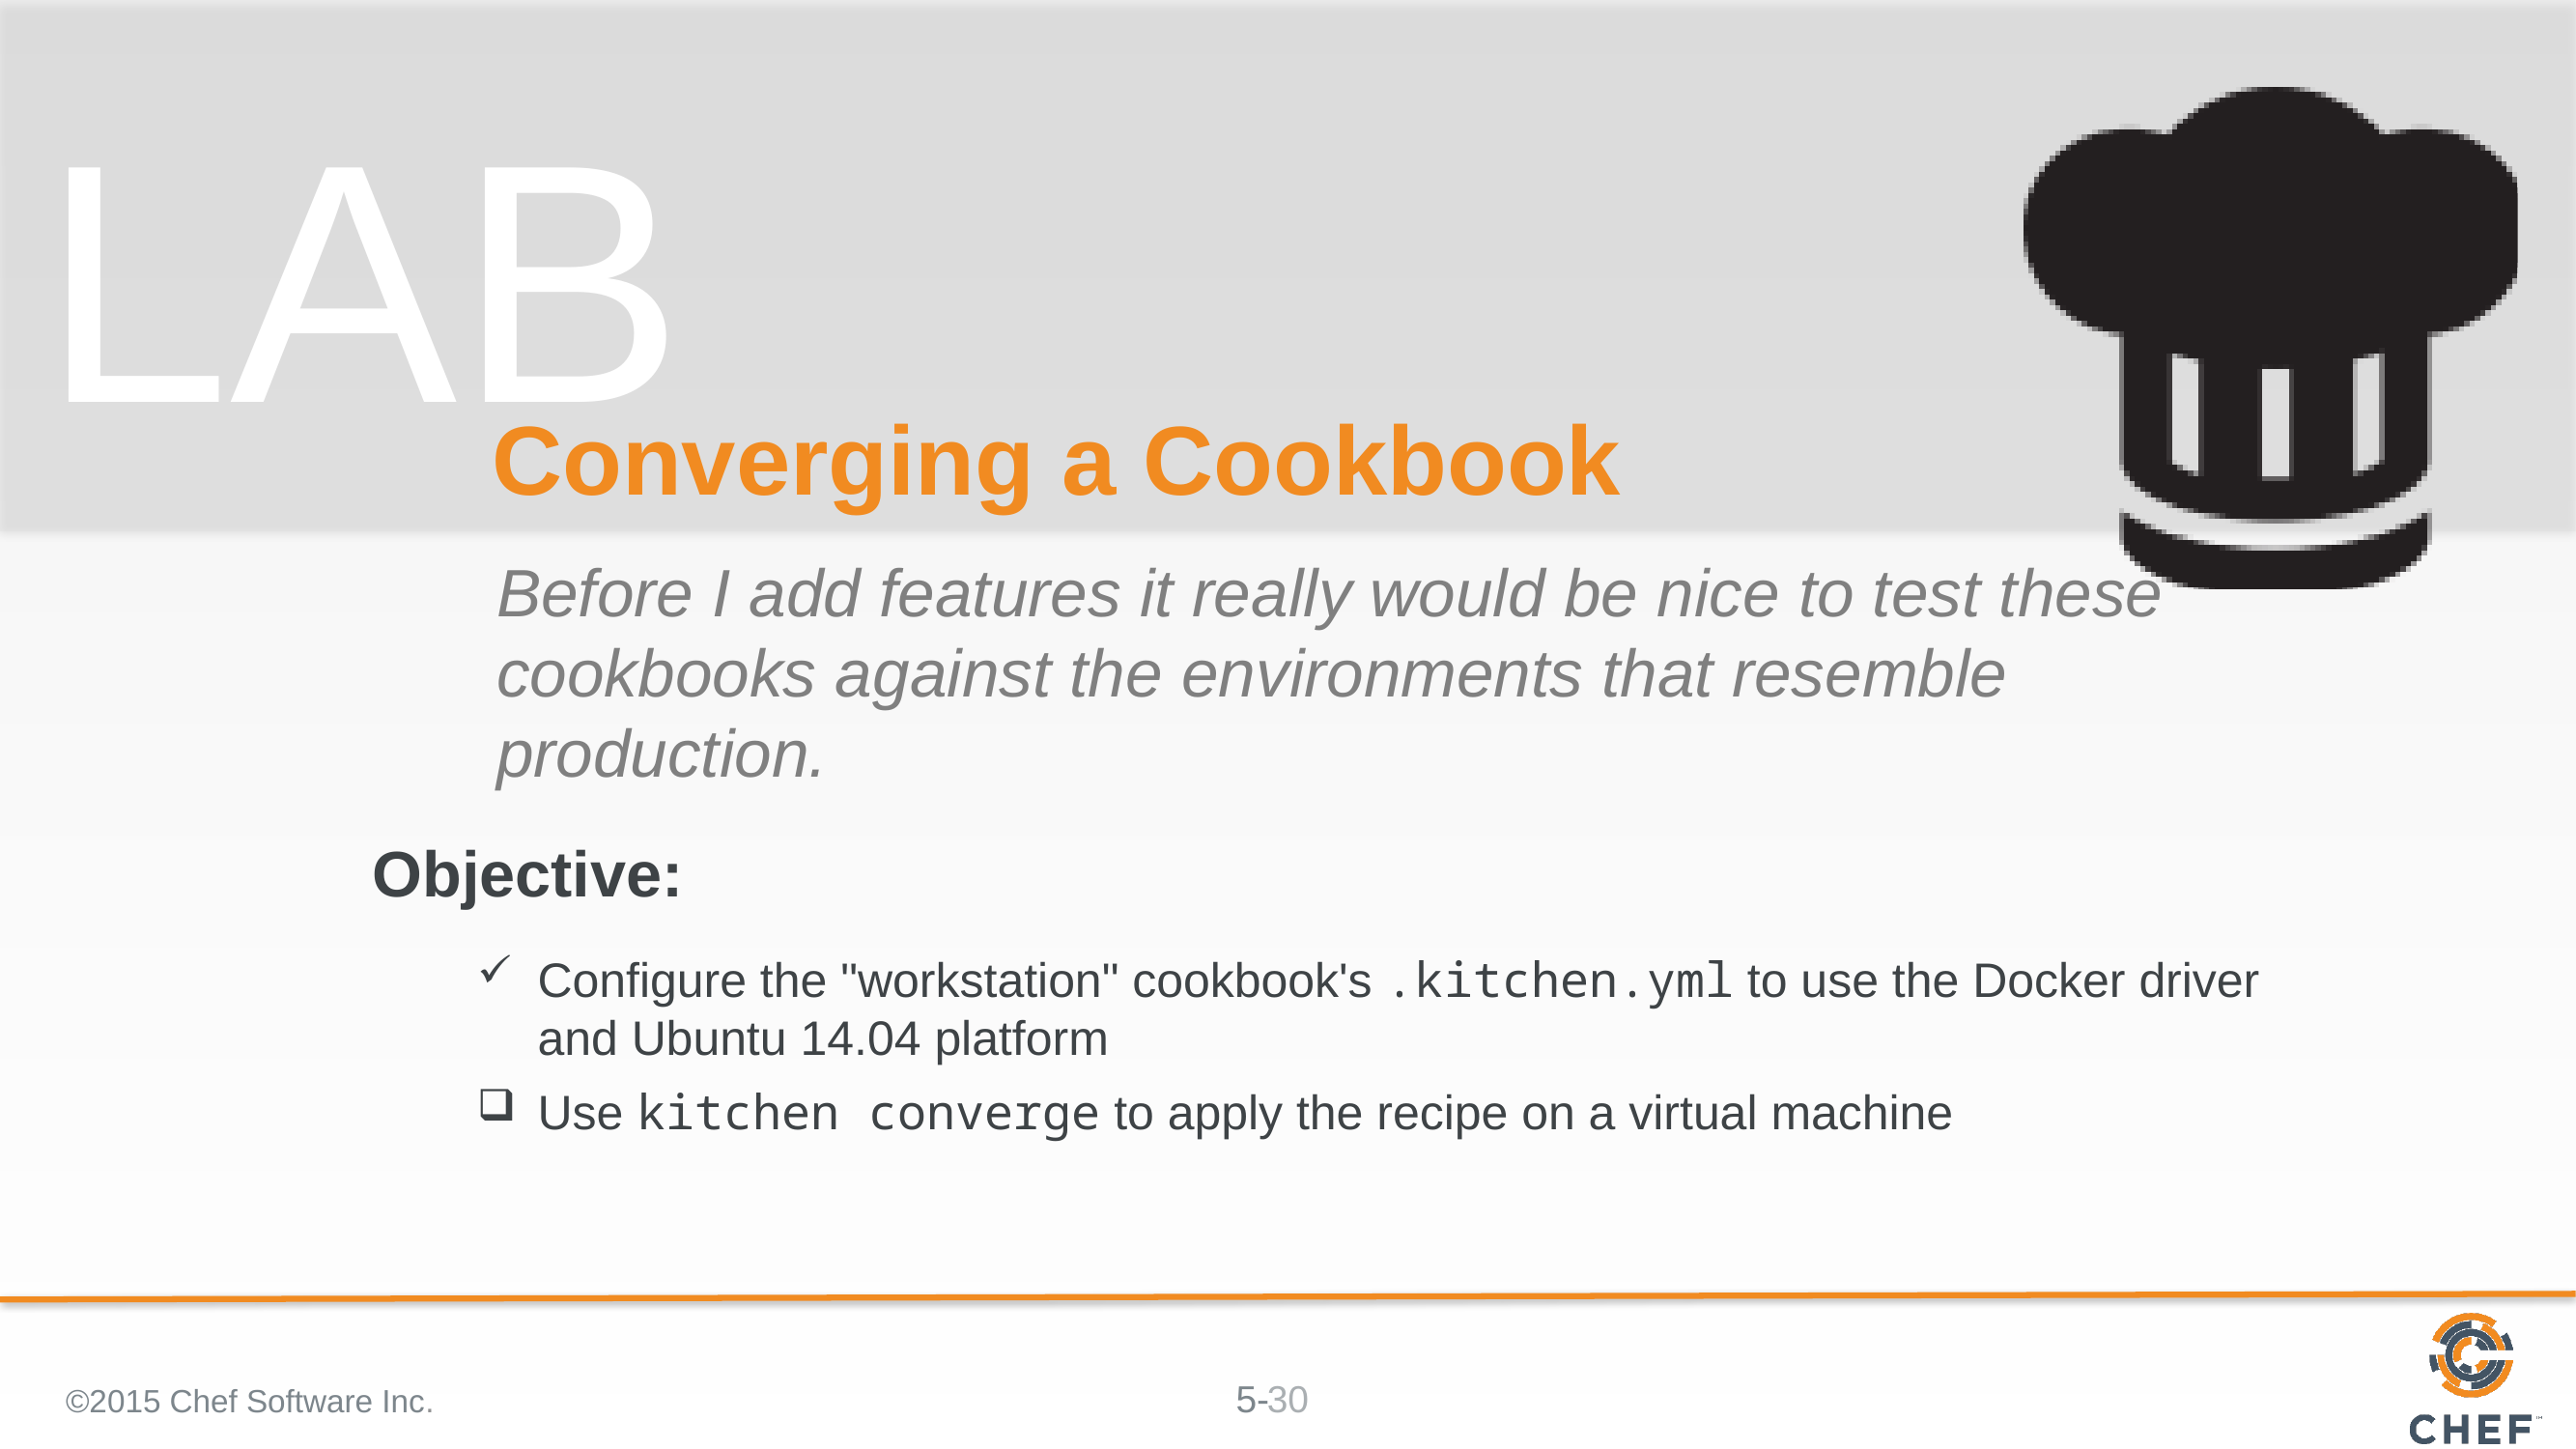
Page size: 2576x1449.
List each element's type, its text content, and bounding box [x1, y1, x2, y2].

title Converging a Cookbook [477, 395, 2217, 531]
list Configure the "workstation" cookbook's .kitchen.yml to use the Docker driver and Ubuntu 14.04 platform Use kitchen converge to apply the recipe on a virtual machine [477, 949, 2271, 1243]
list Before I add features it really would be nice to test these cookbooks against the environments that resemble production. [478, 549, 2272, 791]
picture [2399, 1297, 2550, 1449]
slide_number 30 [998, 1359, 1578, 1437]
footer ©2015 Chef Software Inc. [51, 1359, 952, 1440]
